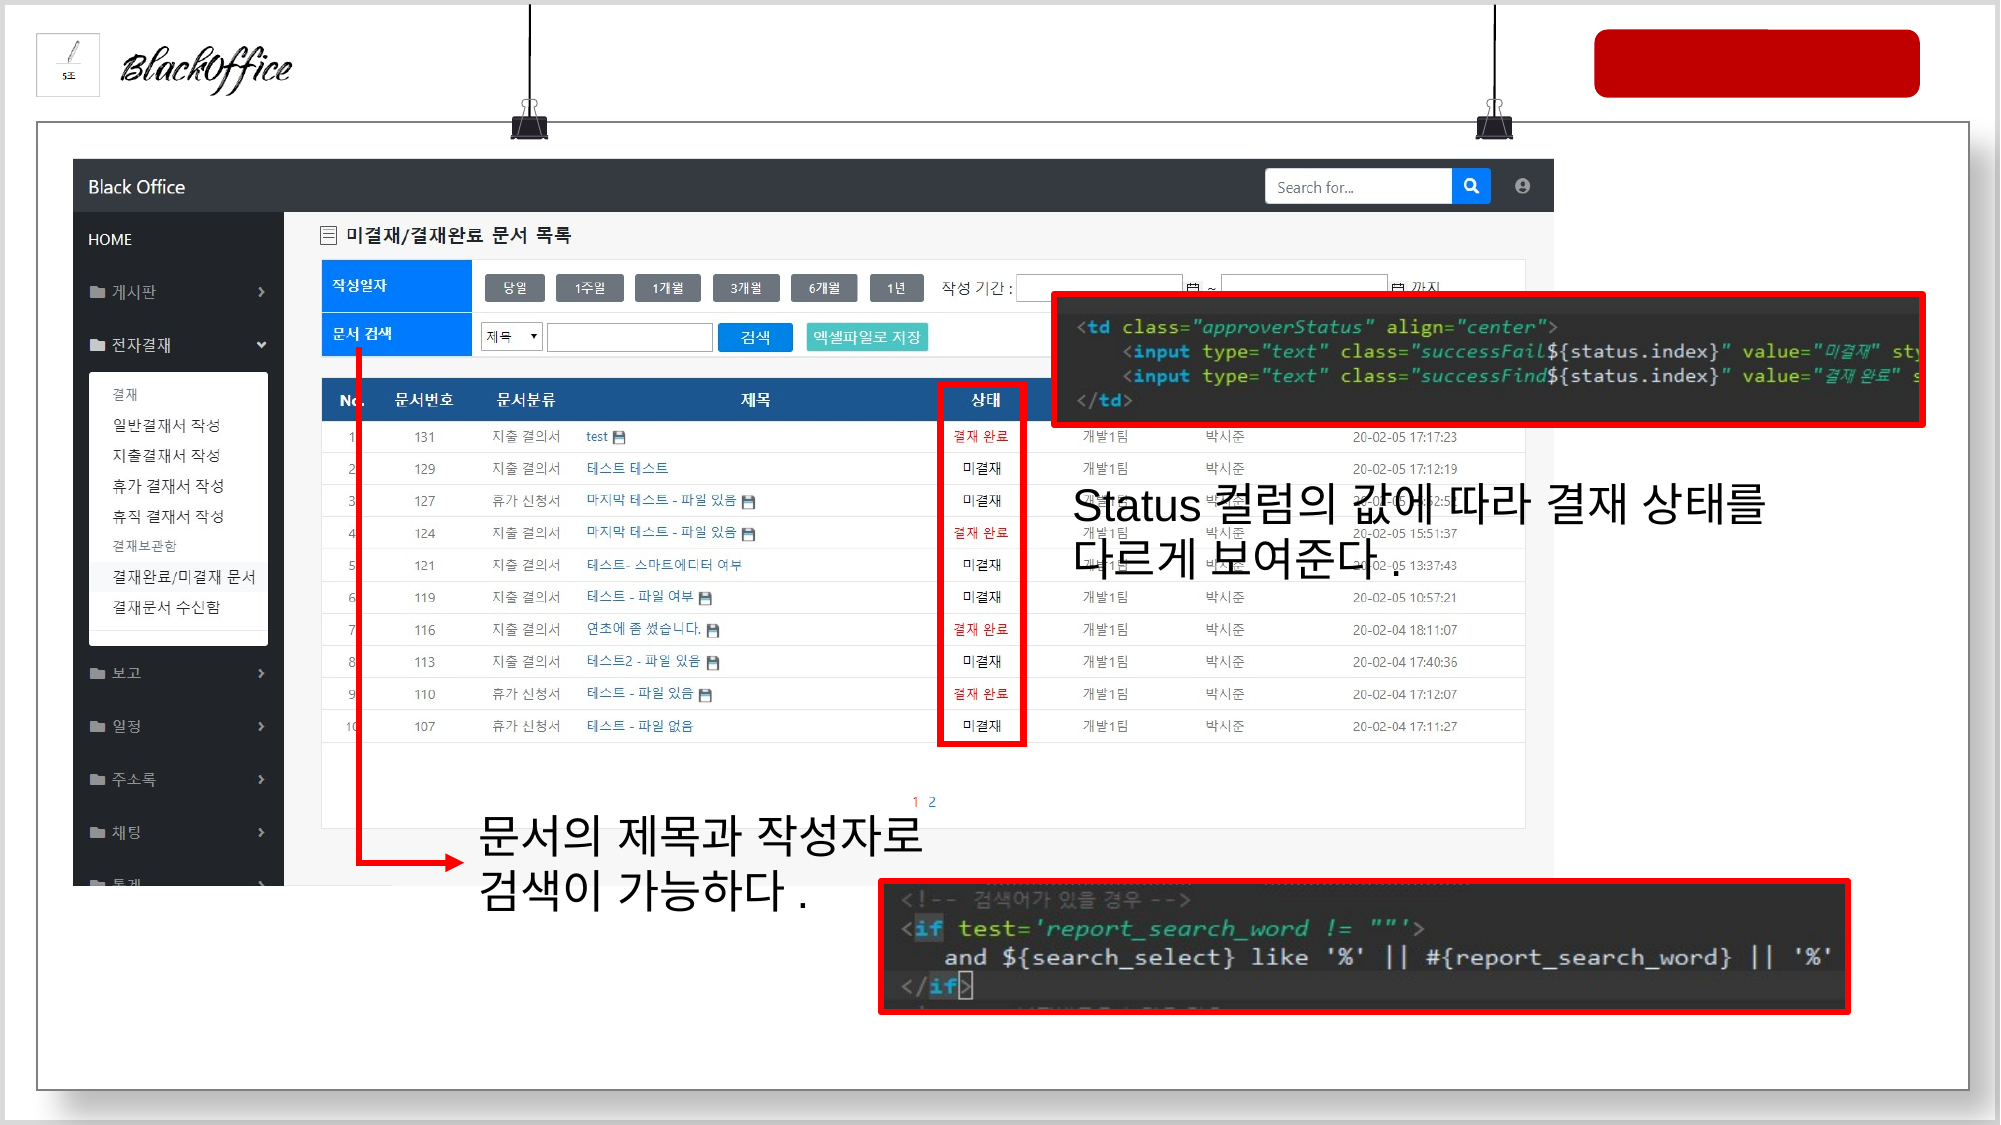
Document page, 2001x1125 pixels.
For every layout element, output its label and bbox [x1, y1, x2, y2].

picture [73, 158, 1920, 1009]
text_box [152, 552, 670, 658]
text_box [0, 0, 2000, 1125]
